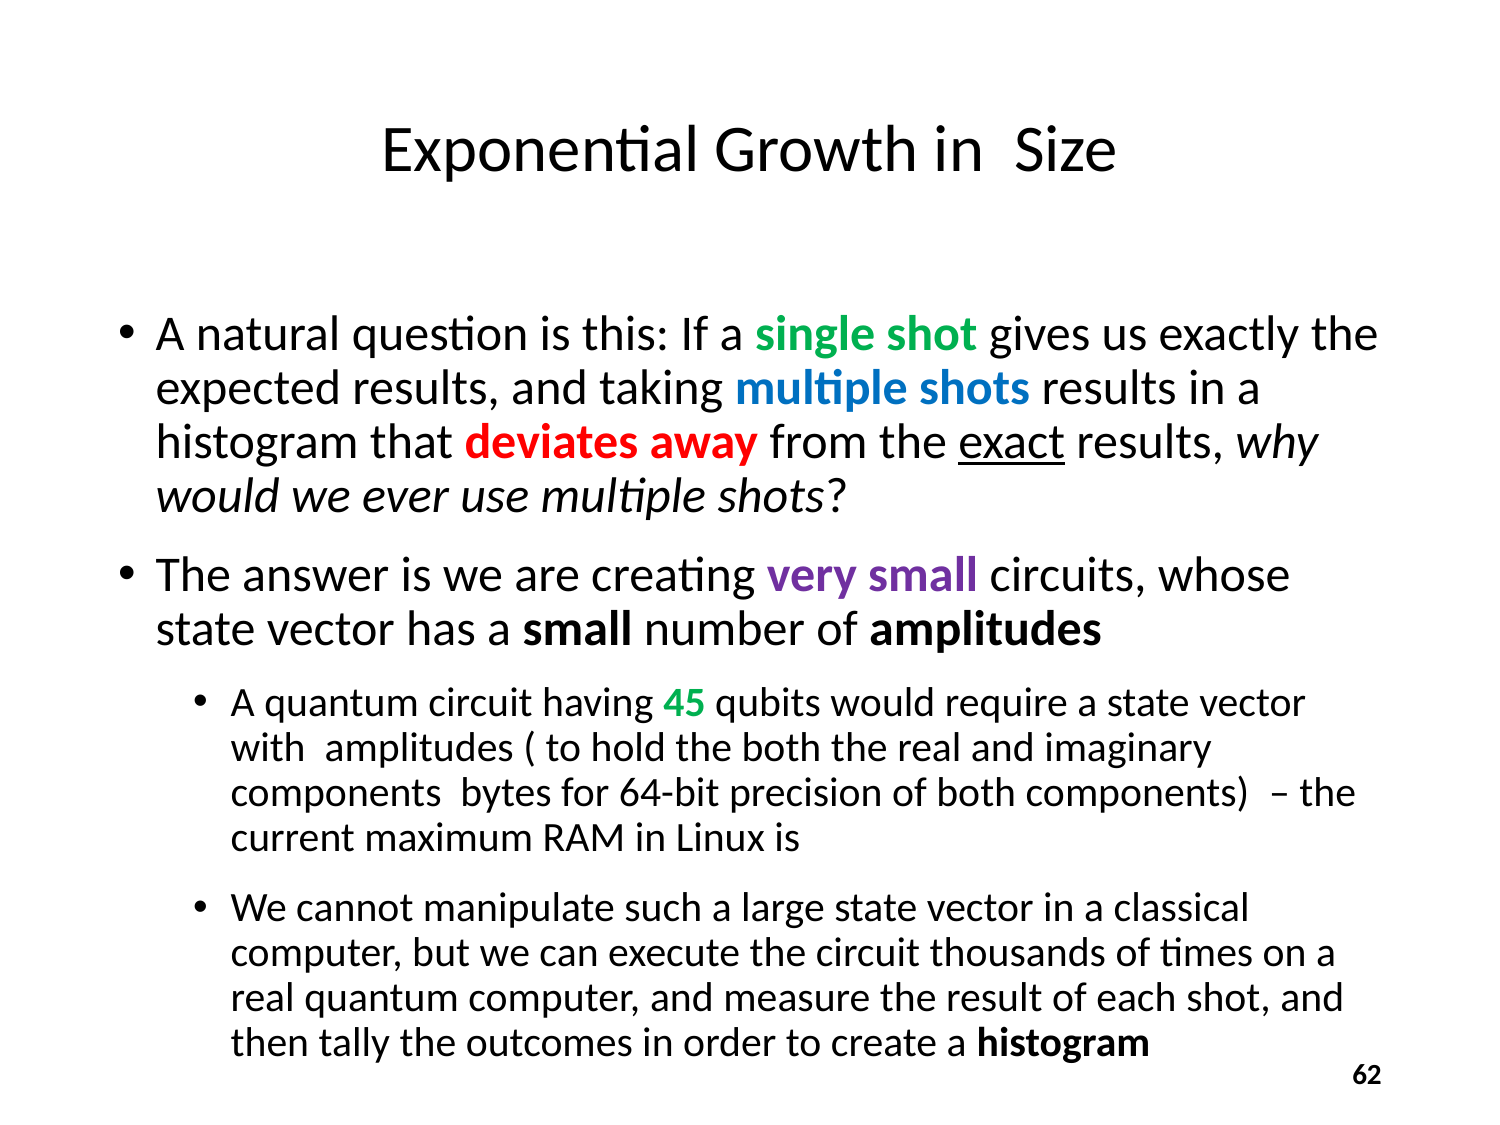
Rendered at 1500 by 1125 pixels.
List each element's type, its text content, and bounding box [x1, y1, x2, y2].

slide_number 62 [1059, 1042, 1397, 1103]
